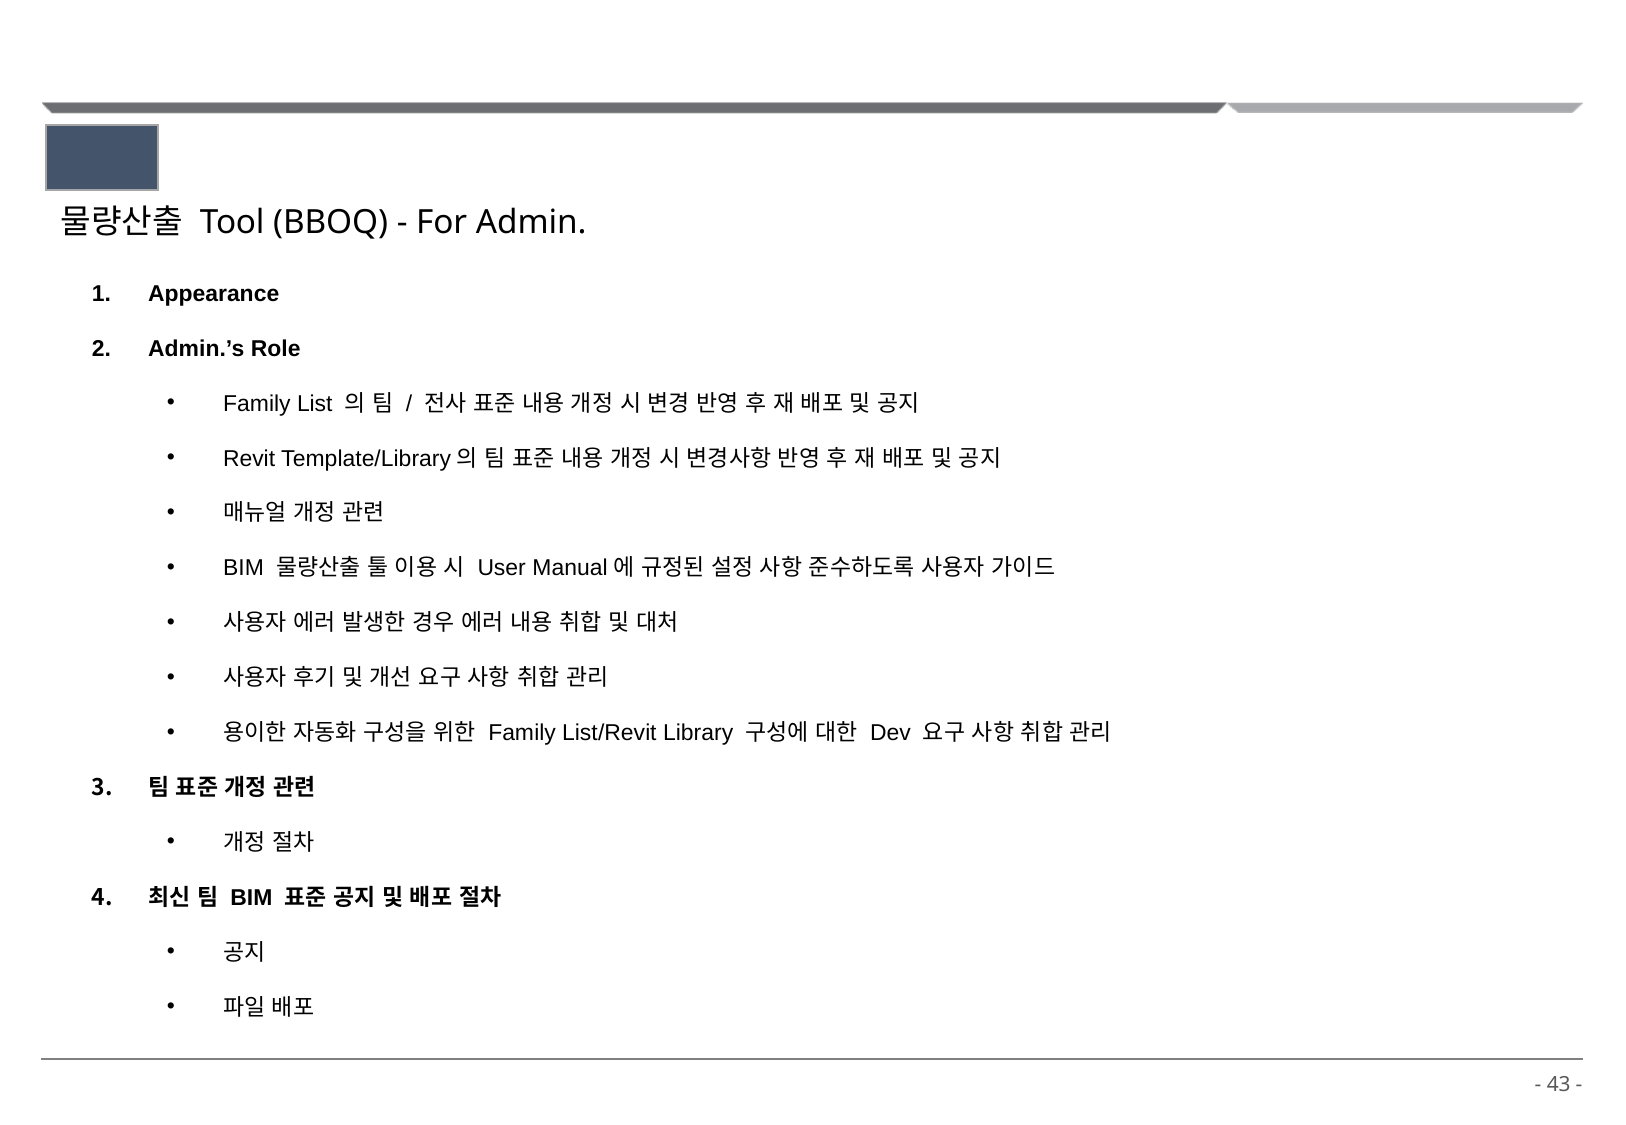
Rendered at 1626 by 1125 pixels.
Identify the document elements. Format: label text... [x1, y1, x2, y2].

text_box 목차 [45, 124, 159, 191]
text_box 물량산출 Tool (BBOQ) - For Admin. [45, 192, 769, 248]
picture [42, 102, 1583, 114]
text_box Appearance Admin.’s Role Family List 의 팀 / 전사 표준 내용 개정 시 변경 반영 후 재 배포 및 공지 Revit Template/Library의 팀 표준 내용 개정 시 변경사항 반영 후 재 배포 및 공지 매뉴얼 개정 관련 BIM 물량산출 툴 이용 시 User Manual에 규정된 설정 사항 준수하도록 사용자 가이드 사용자 에러 발생한 경우 에러 내용 취합 및 대처 사용자 후기 및 개선 요구 사항 취합 관리 용이한 자동화 구성을 위한 Family List/Revit Library 구성에 대한 Dev 요구 사항 취합 관리 팀 표준 개정 관련 개정 절차 최신 팀 BIM 표준 공지 및 배포 절차 공지 파일 배포 [77, 243, 1375, 1028]
